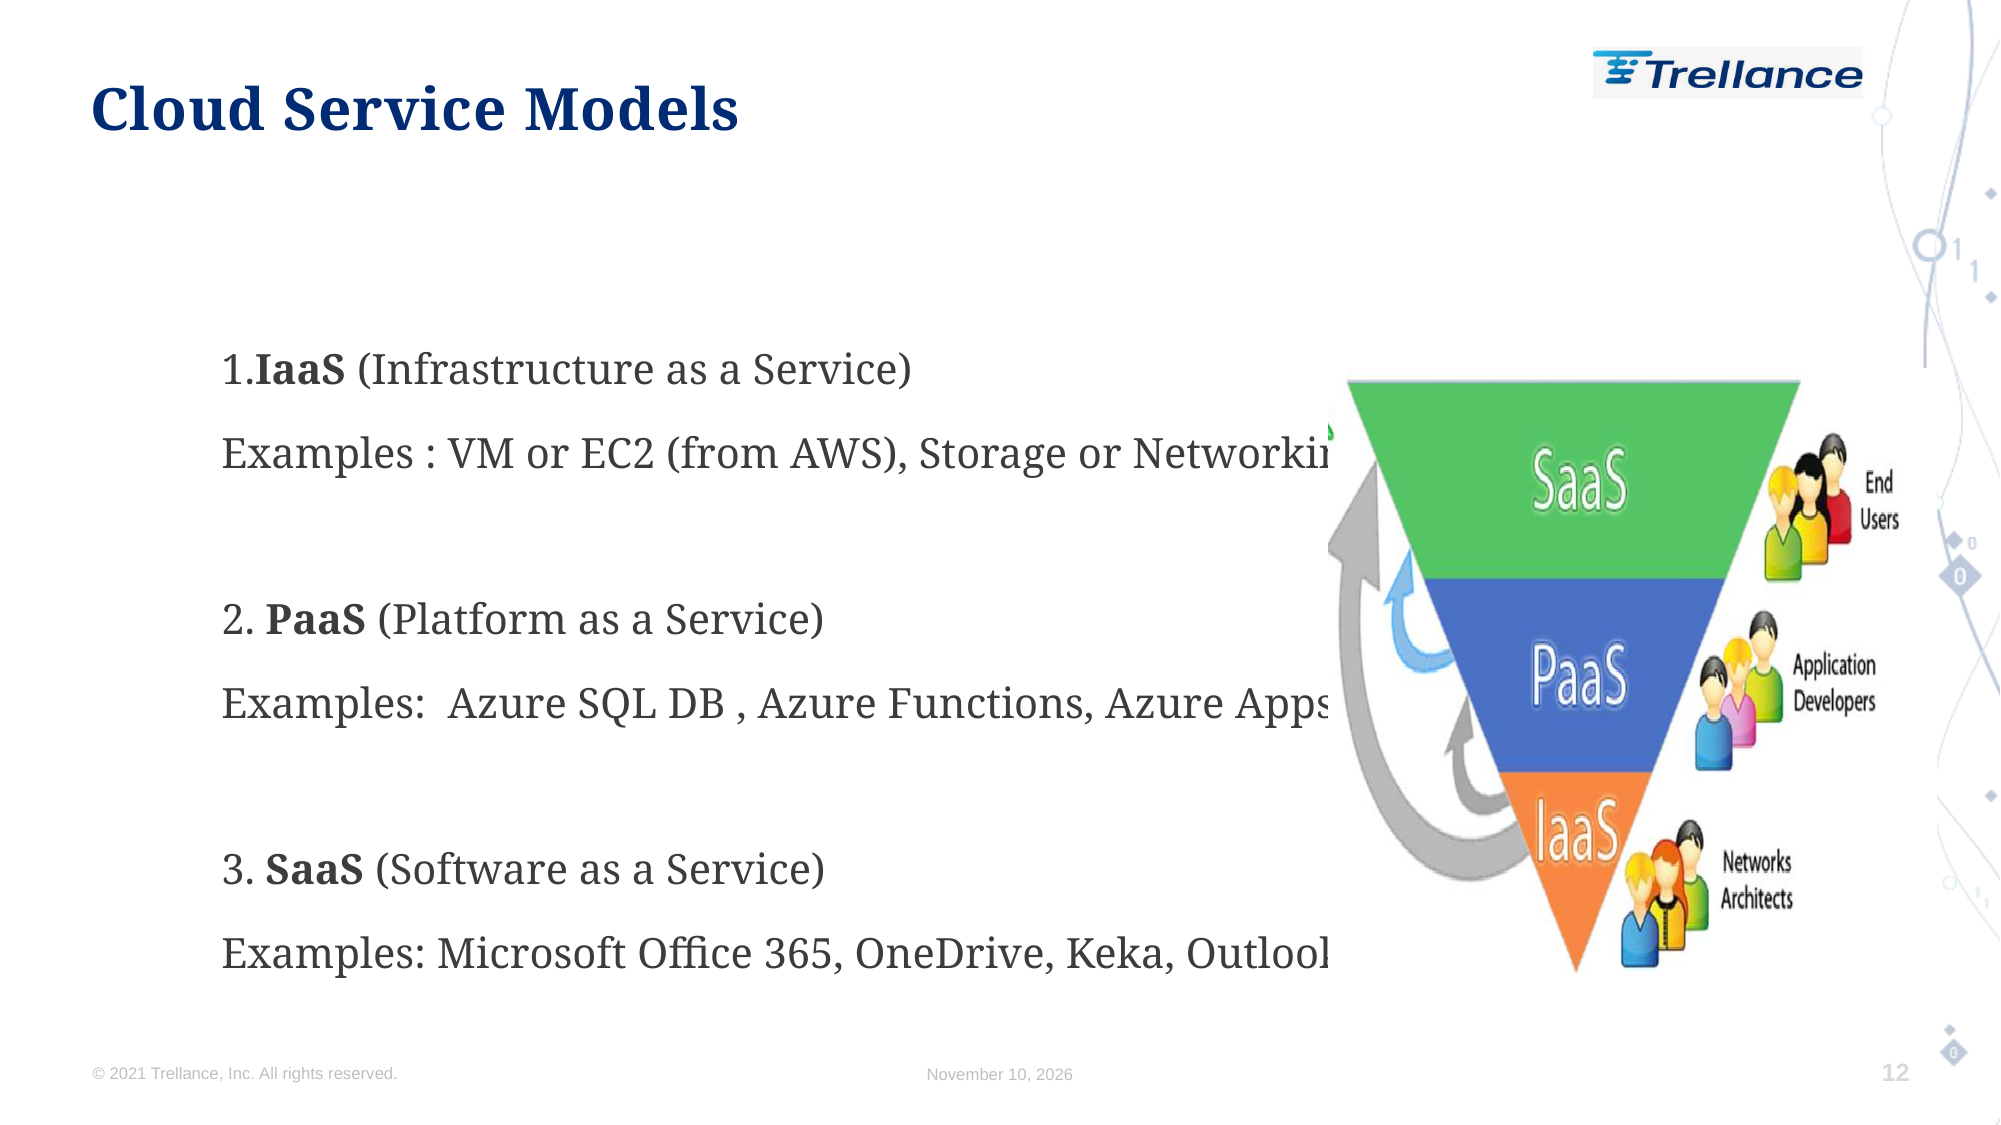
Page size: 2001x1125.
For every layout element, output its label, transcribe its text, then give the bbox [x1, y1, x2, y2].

footer © 2021 Trellance, Inc. All rights reserved. [77, 1042, 753, 1103]
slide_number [781, 1044, 1219, 1105]
picture [1593, 47, 1869, 99]
title Cloud Service Models [90, 80, 1844, 172]
list 1.IaaS (Infrastructure as a Service) Examples : VM or EC2 (from AWS), Storage or Networking. 2. PaaS (Platform as a Service) Examples: Azure SQL DB , Azure Functions, Azure Apps 3. SaaS (Software as a Service) Examples: Microsoft Office 365, OneDrive, Keka, Outlook [221, 259, 1844, 1017]
picture [1328, 368, 1937, 976]
slide_number 12 [1843, 1049, 1925, 1103]
